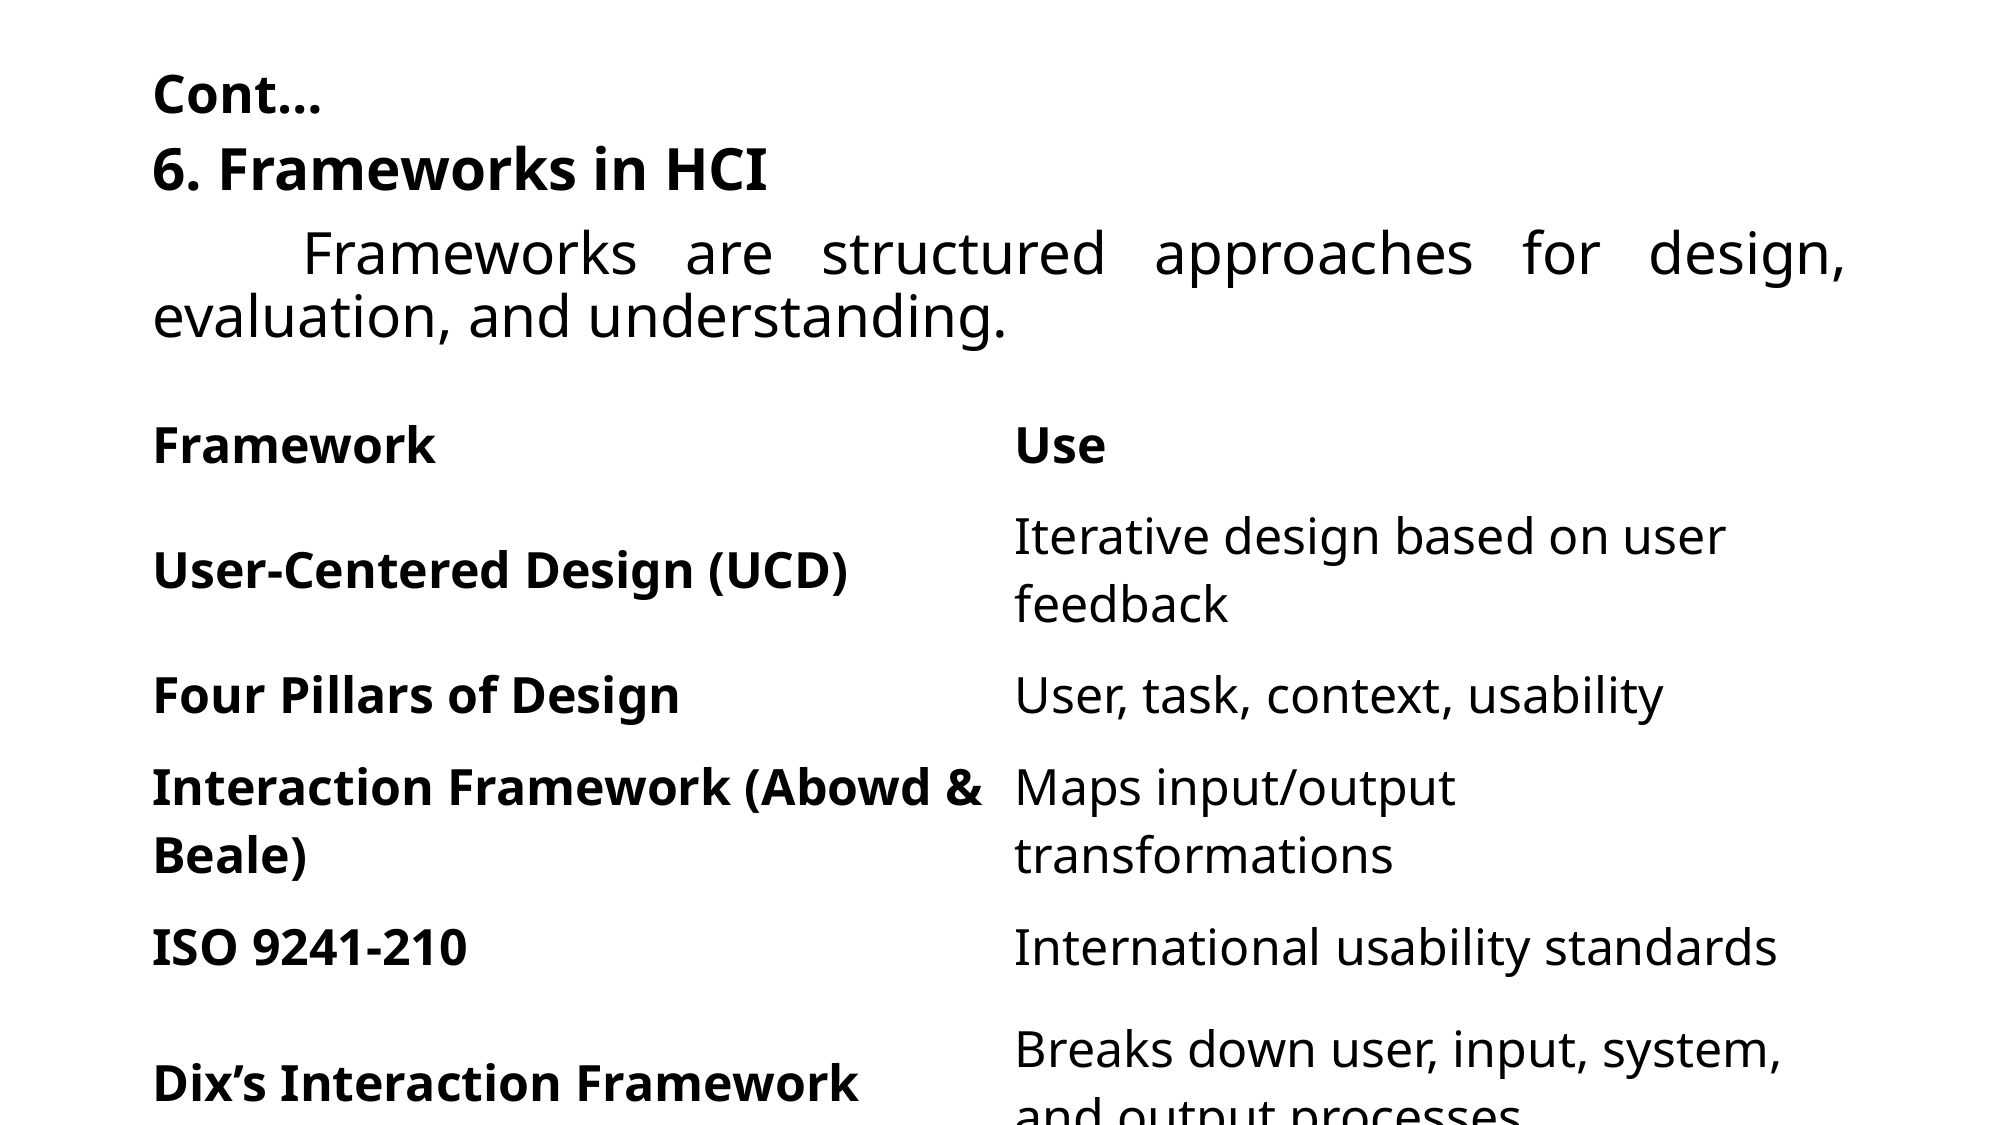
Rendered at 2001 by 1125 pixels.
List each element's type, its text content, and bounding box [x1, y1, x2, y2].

title Cont… [137, 59, 1863, 132]
table_cell Iterative design based on user feedback [1000, 493, 1862, 645]
table_cell Dix’s Interaction Framework [137, 995, 1000, 1125]
table_header Use [1000, 394, 1862, 493]
table_cell Breaks down user, input, system, and output processes [1000, 995, 1862, 1125]
table_cell Interaction Framework (Abowd & Beale) [137, 744, 1000, 896]
table_cell Maps input/output transformations [1000, 744, 1862, 896]
table_cell Four Pillars of Design [137, 645, 1000, 744]
list 6. Frameworks in HCI Frameworks are structured approaches for design, evaluation, and understanding. [137, 132, 1863, 1014]
table_cell User-Centered Design (UCD) [137, 493, 1000, 645]
table_cell User, task, context, usability [1000, 645, 1862, 744]
table_cell ISO 9241-210 [137, 896, 1000, 995]
table_cell International usability standards [1000, 896, 1862, 995]
table_header Framework [137, 394, 1000, 493]
